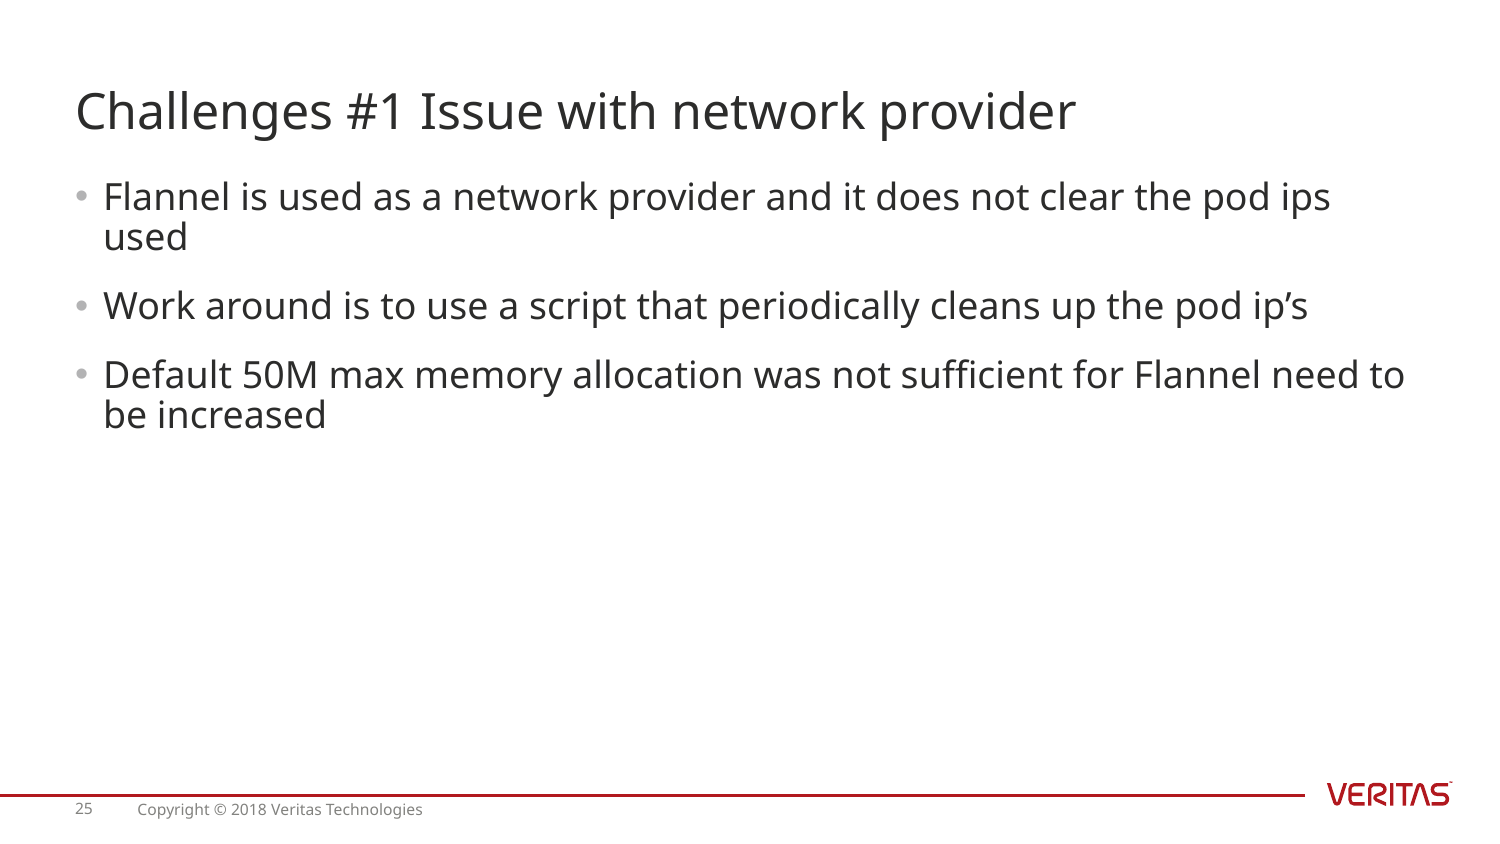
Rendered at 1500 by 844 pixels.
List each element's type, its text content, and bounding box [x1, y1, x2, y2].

footer Copyright © 2018 Veritas Technologies [137, 798, 531, 821]
title Challenges #1 Issue with network provider [75, 37, 1425, 141]
slide_number 25 [75, 798, 125, 821]
list Flannel is used as a network provider and it does not clear the pod ips used Work around is to use a script that periodically cleans up the pod ip’s Default 50M max memory allocation was not sufficient for Flannel need to be increased [75, 178, 1425, 732]
